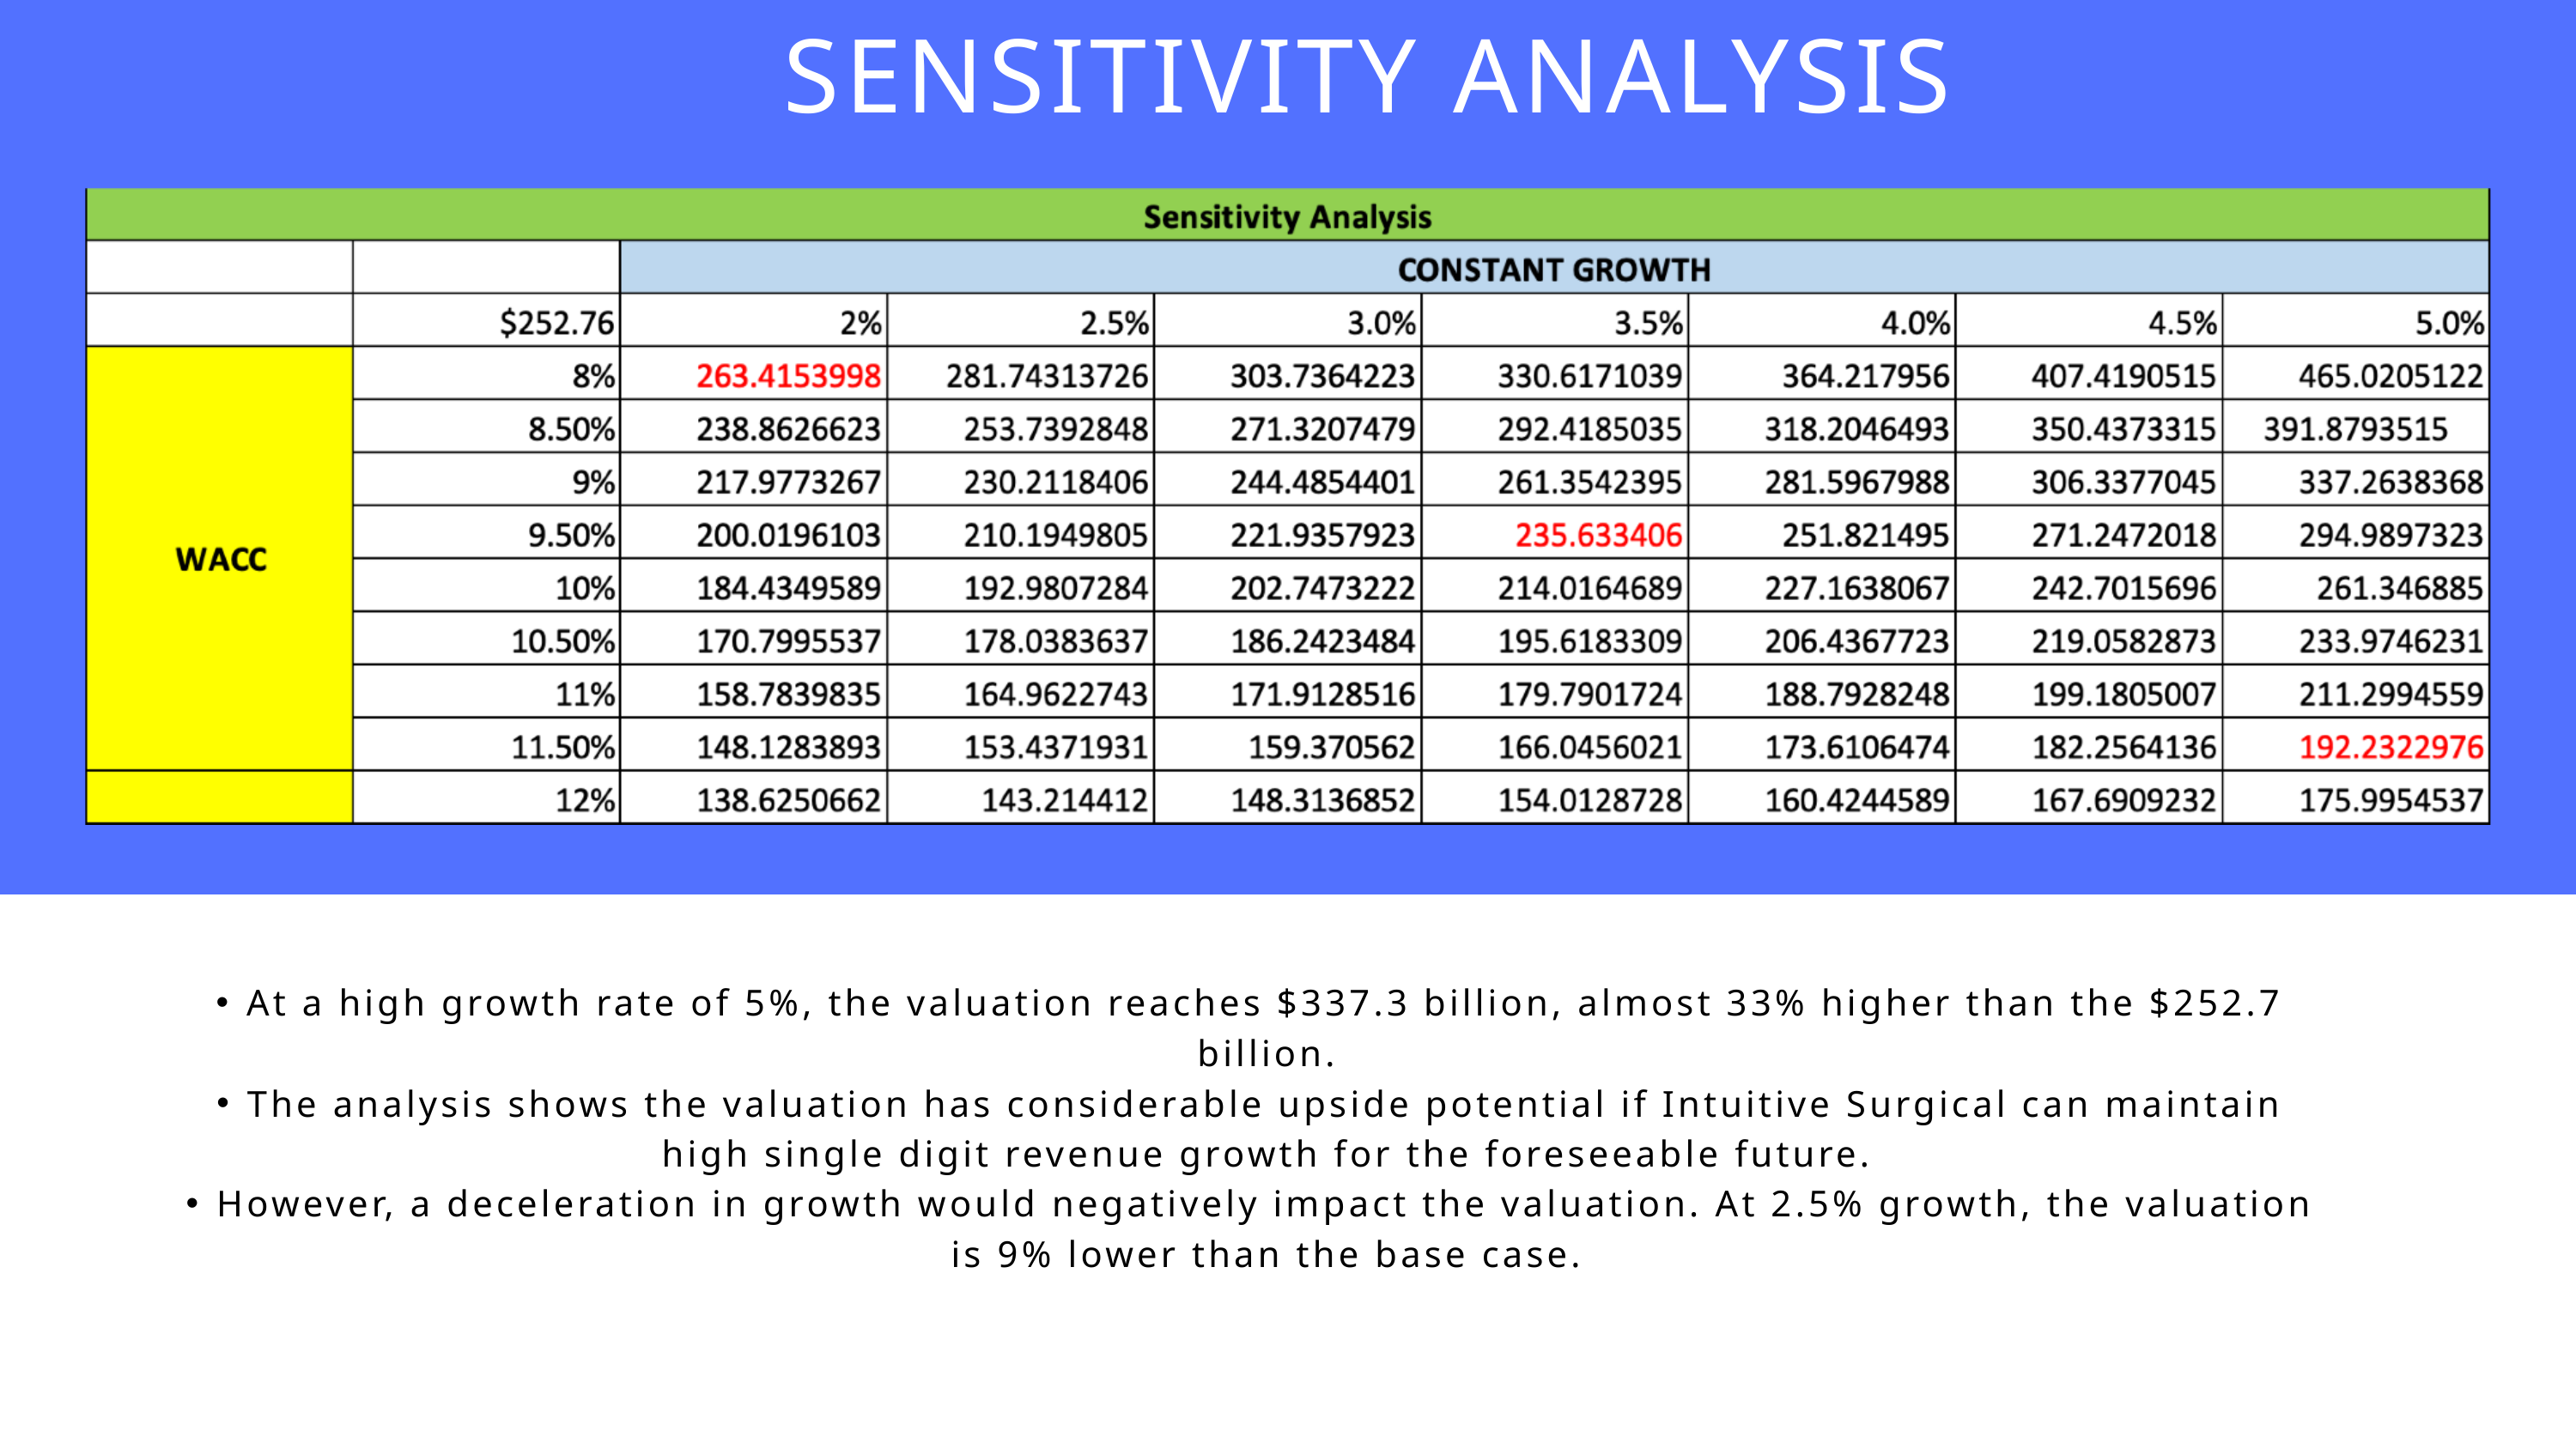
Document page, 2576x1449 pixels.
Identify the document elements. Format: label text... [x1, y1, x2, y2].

text_box At a high growth rate of 5%, the valuation reaches $337.3 billion, almost 33% higher than the $252.7 billion. The analysis shows the valuation has considerable upside potential if Intuitive Surgical can maintain high single digit revenue growth for the foreseeable future. However, a deceleration in growth would negatively impact the valuation. At 2.5% growth, the valuation is 9% lower than the base case. [144, 973, 2327, 1325]
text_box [0, 0, 2576, 894]
